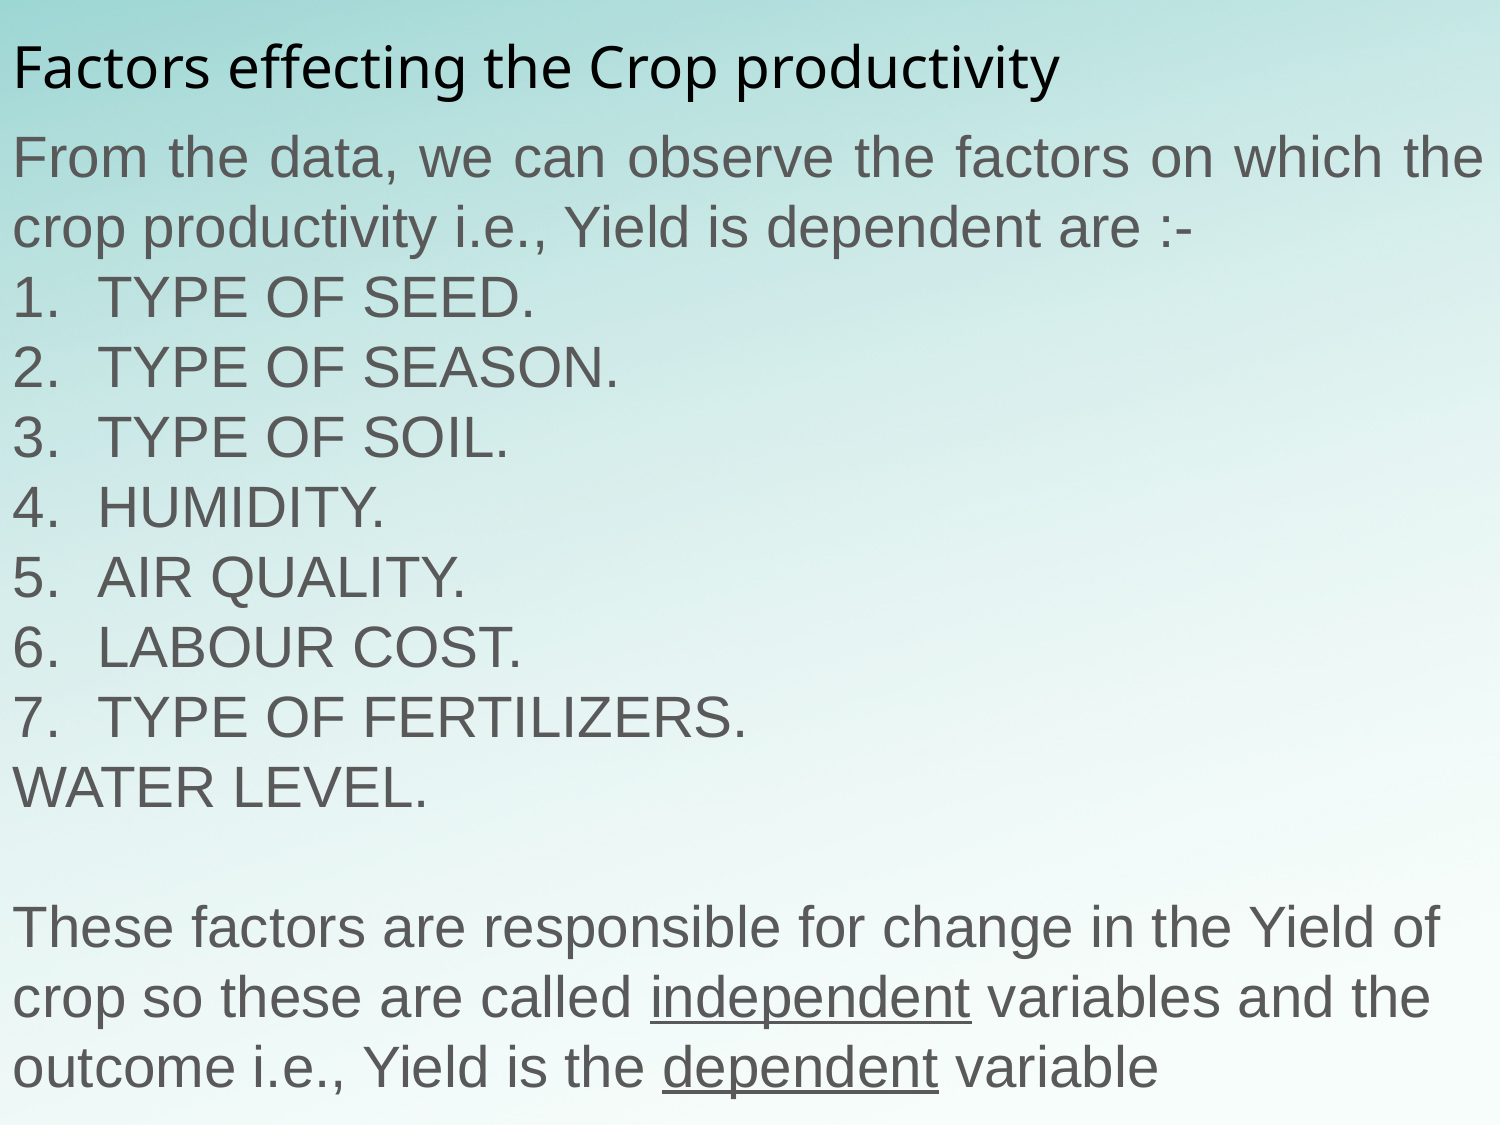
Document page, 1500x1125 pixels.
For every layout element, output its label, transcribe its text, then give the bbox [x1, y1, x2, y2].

text_box Factors effecting the Crop productivity [0, 22, 1436, 108]
picture [0, 0, 1500, 111]
text_box From the data, we can observe the factors on which the crop productivity i.e., Yield is dependent are :- TYPE OF SEED. TYPE OF SEASON. TYPE OF SOIL. HUMIDITY. AIR QUALITY. LABOUR COST. TYPE OF FERTILIZERS. WATER LEVEL. These factors are responsible for change in the Yield of crop so these are called independent variables and the outcome i.e., Yield is the dependent variable [0, 111, 1500, 1125]
